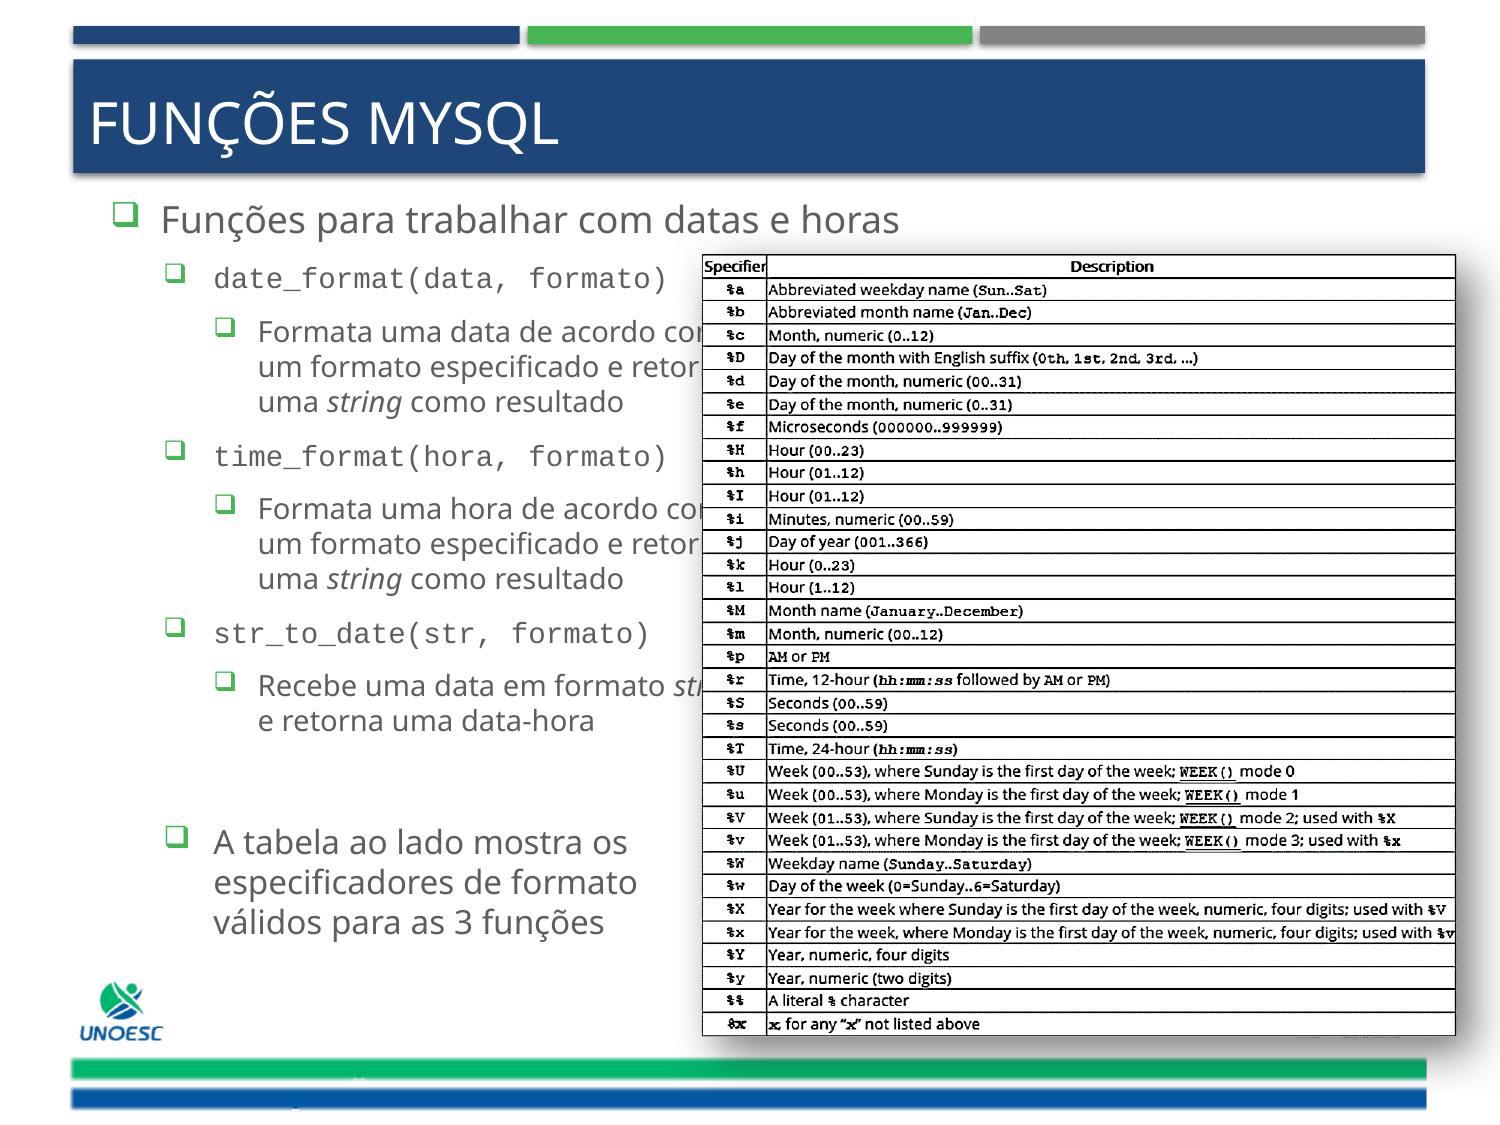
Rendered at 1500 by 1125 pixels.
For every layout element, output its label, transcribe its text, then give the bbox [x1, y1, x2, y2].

picture [23, 200, 1500, 1125]
list Funções para trabalhar com datas e horas date_format(data, formato) Formata uma data de acordo com um formato especificado e retorna uma string como resultado time_format(hora, formato) Formata uma hora de acordo com um formato especificado e retorna uma string como resultado str_to_date(str, formato) Recebe uma data em formato string e retorna uma data-hora A tabela ao lado mostra os especificadores de formato válidos para as 3 funções [95, 188, 1406, 962]
title Funções MySQL [73, 59, 1406, 164]
